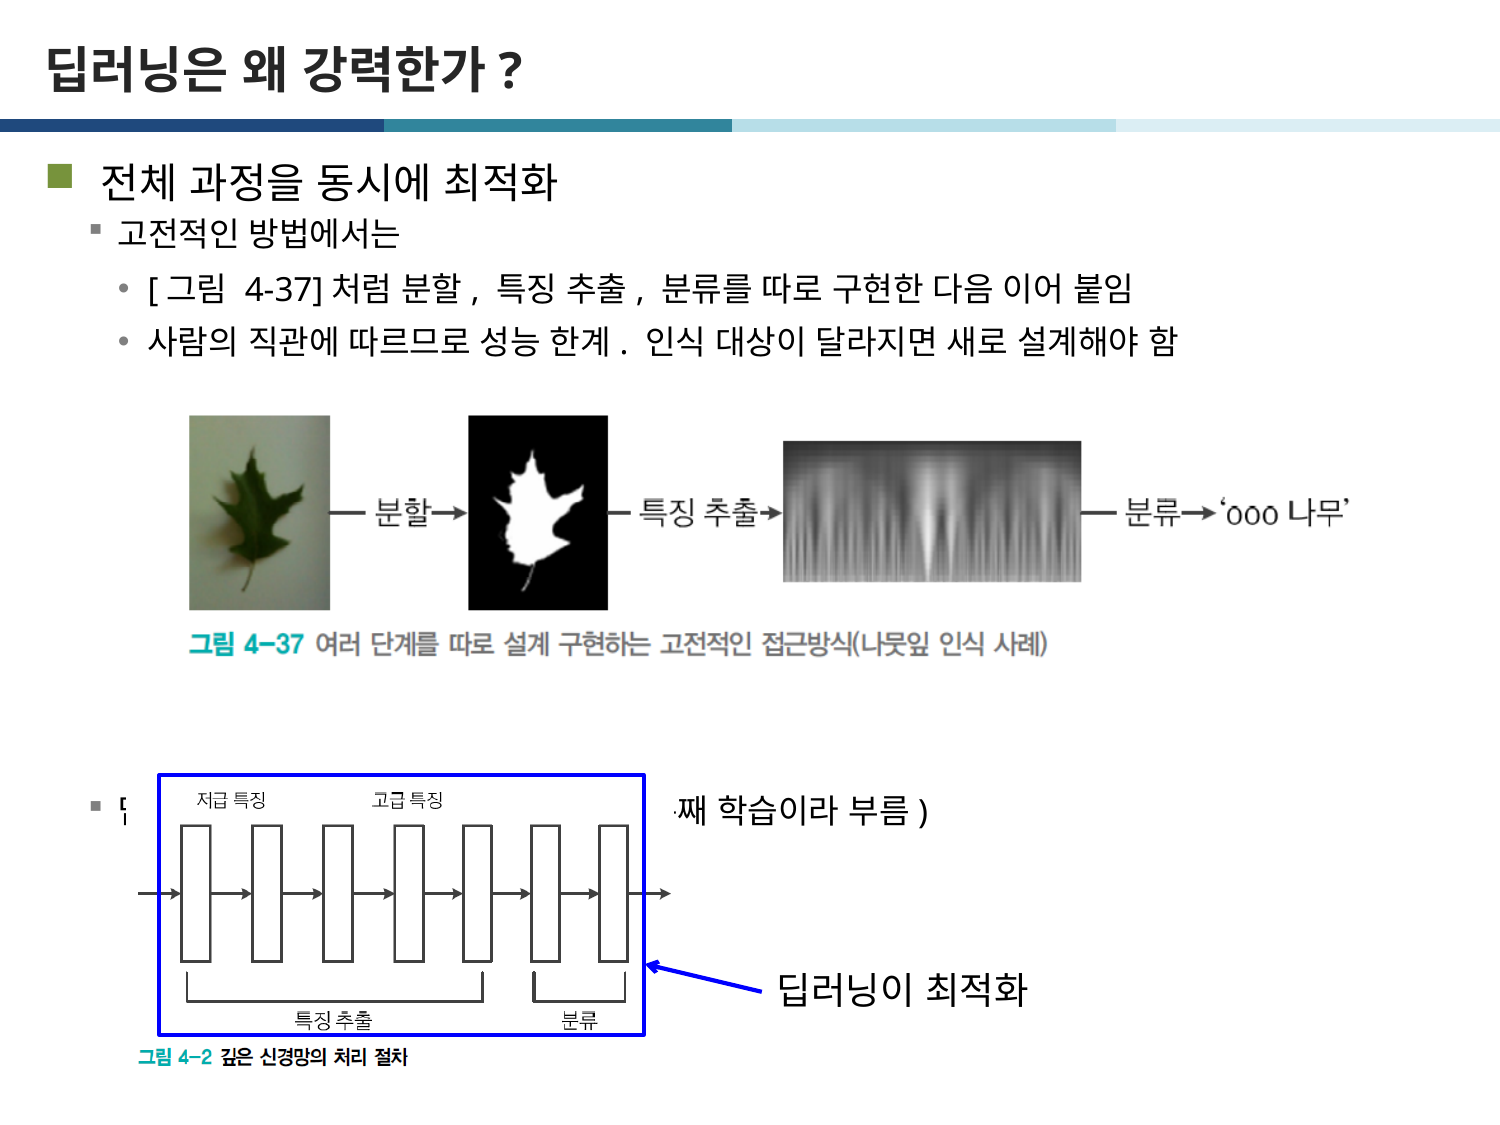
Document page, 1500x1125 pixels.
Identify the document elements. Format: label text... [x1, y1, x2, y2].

title 딥러닝은 왜 강력한가? [29, 23, 1270, 114]
picture [126, 786, 675, 1069]
text_box 딥러닝이 최적화 [761, 952, 1081, 1028]
text_box [157, 773, 646, 785]
list 전체 과정을 동시에 최적화 고전적인 방법에서는 [그림 4-37]처럼 분할, 특징 추출, 분류를 따로 구현한 다음 이어 붙임 사람의 직관에 따르므로 성능 한계. 인식 대상이 달라지면 새로 설계해야 함 딥러닝은 전체 과정을 동시에 최적화 (통째 학습이라 부름) [29, 149, 1471, 1083]
picture [182, 407, 1353, 660]
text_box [644, 963, 762, 993]
